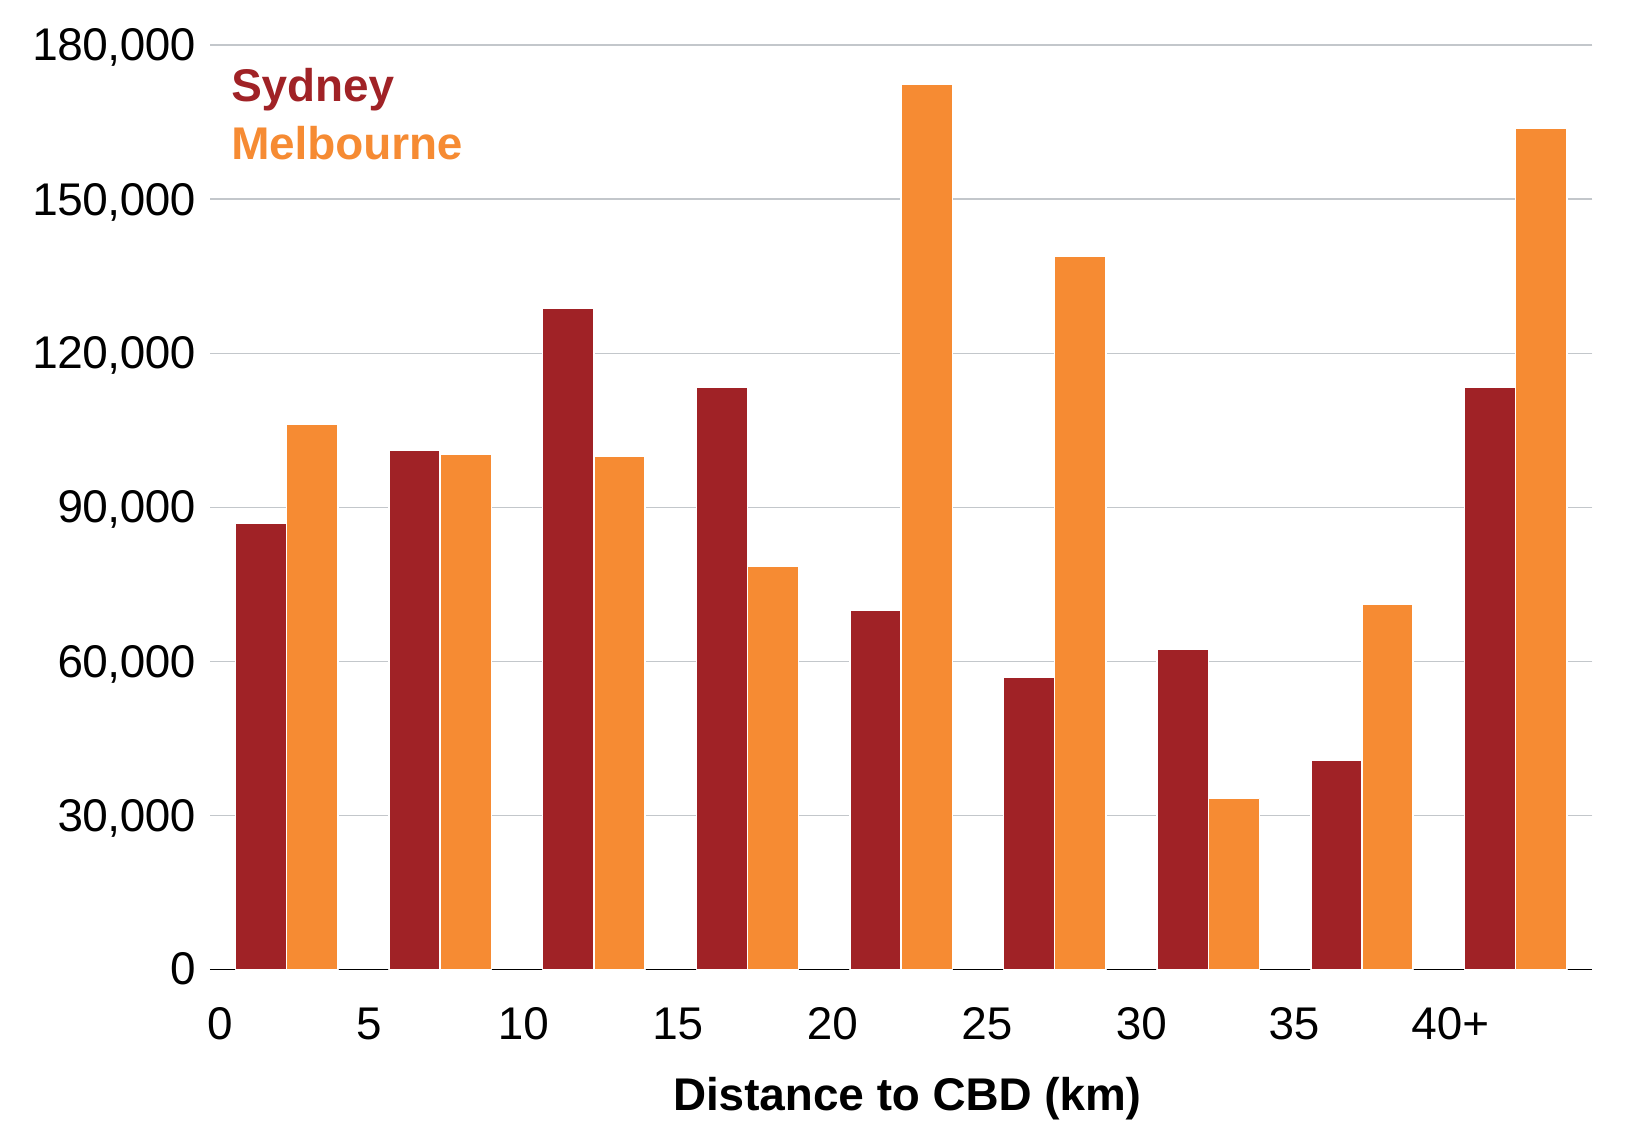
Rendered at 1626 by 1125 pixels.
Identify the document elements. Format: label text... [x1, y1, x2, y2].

text_box Distance to CBD (km) [213, 1064, 1602, 1120]
text_box 0 [168, 1023, 272, 1049]
text_box 20 [780, 1023, 884, 1049]
text_box 25 [935, 1023, 1039, 1049]
text_box 35 [1242, 1023, 1346, 1049]
text_box 30 [1089, 1023, 1194, 1049]
chart [0, 0, 1625, 1015]
text_box 10 [471, 1023, 576, 1049]
text_box 15 [626, 1023, 730, 1049]
text_box 5 [317, 1023, 421, 1049]
text_box 40+ [1398, 1023, 1503, 1049]
